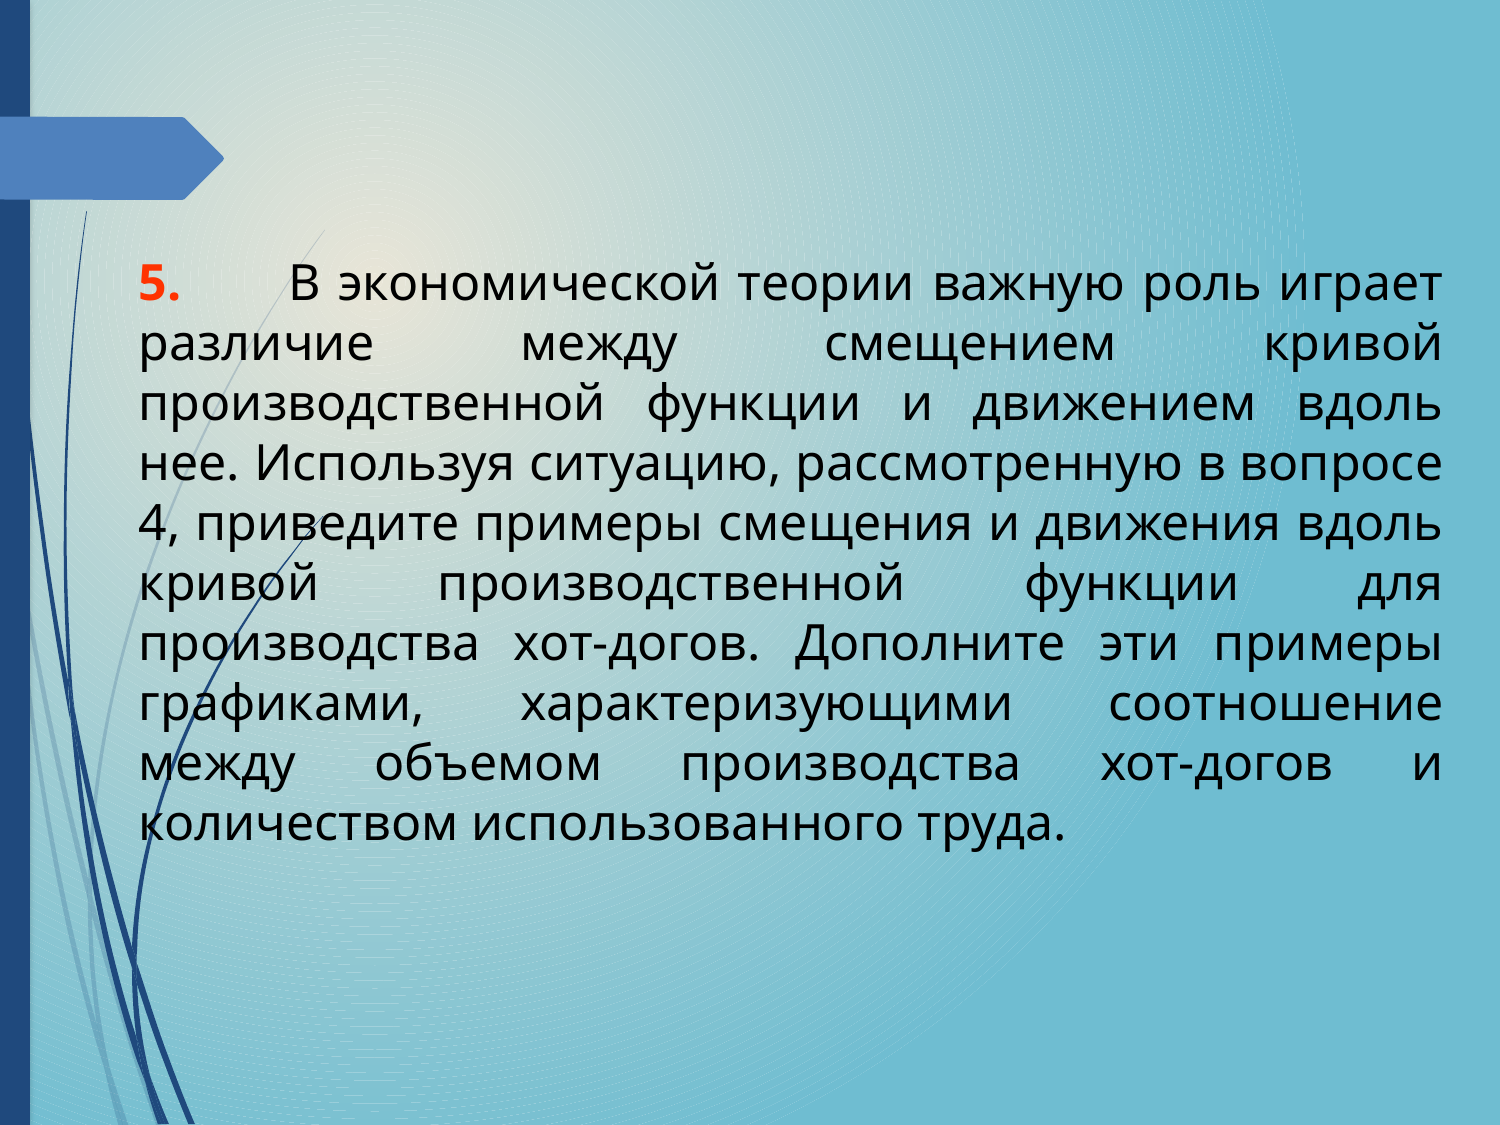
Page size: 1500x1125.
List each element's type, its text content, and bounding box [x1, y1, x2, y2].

text_box 5. В экономической теории важную роль играет различие между смещением кривой производственной функции и движением вдоль нее. Используя ситуацию, рассмотренную в вопросе 4, приведите примеры смещения и движения вдоль кривой производственной функции для производства хот-догов. Дополните эти примеры графиками, характеризующими соотношение между объемом производства хот-догов и количеством использованного труда. [123, 243, 1459, 859]
